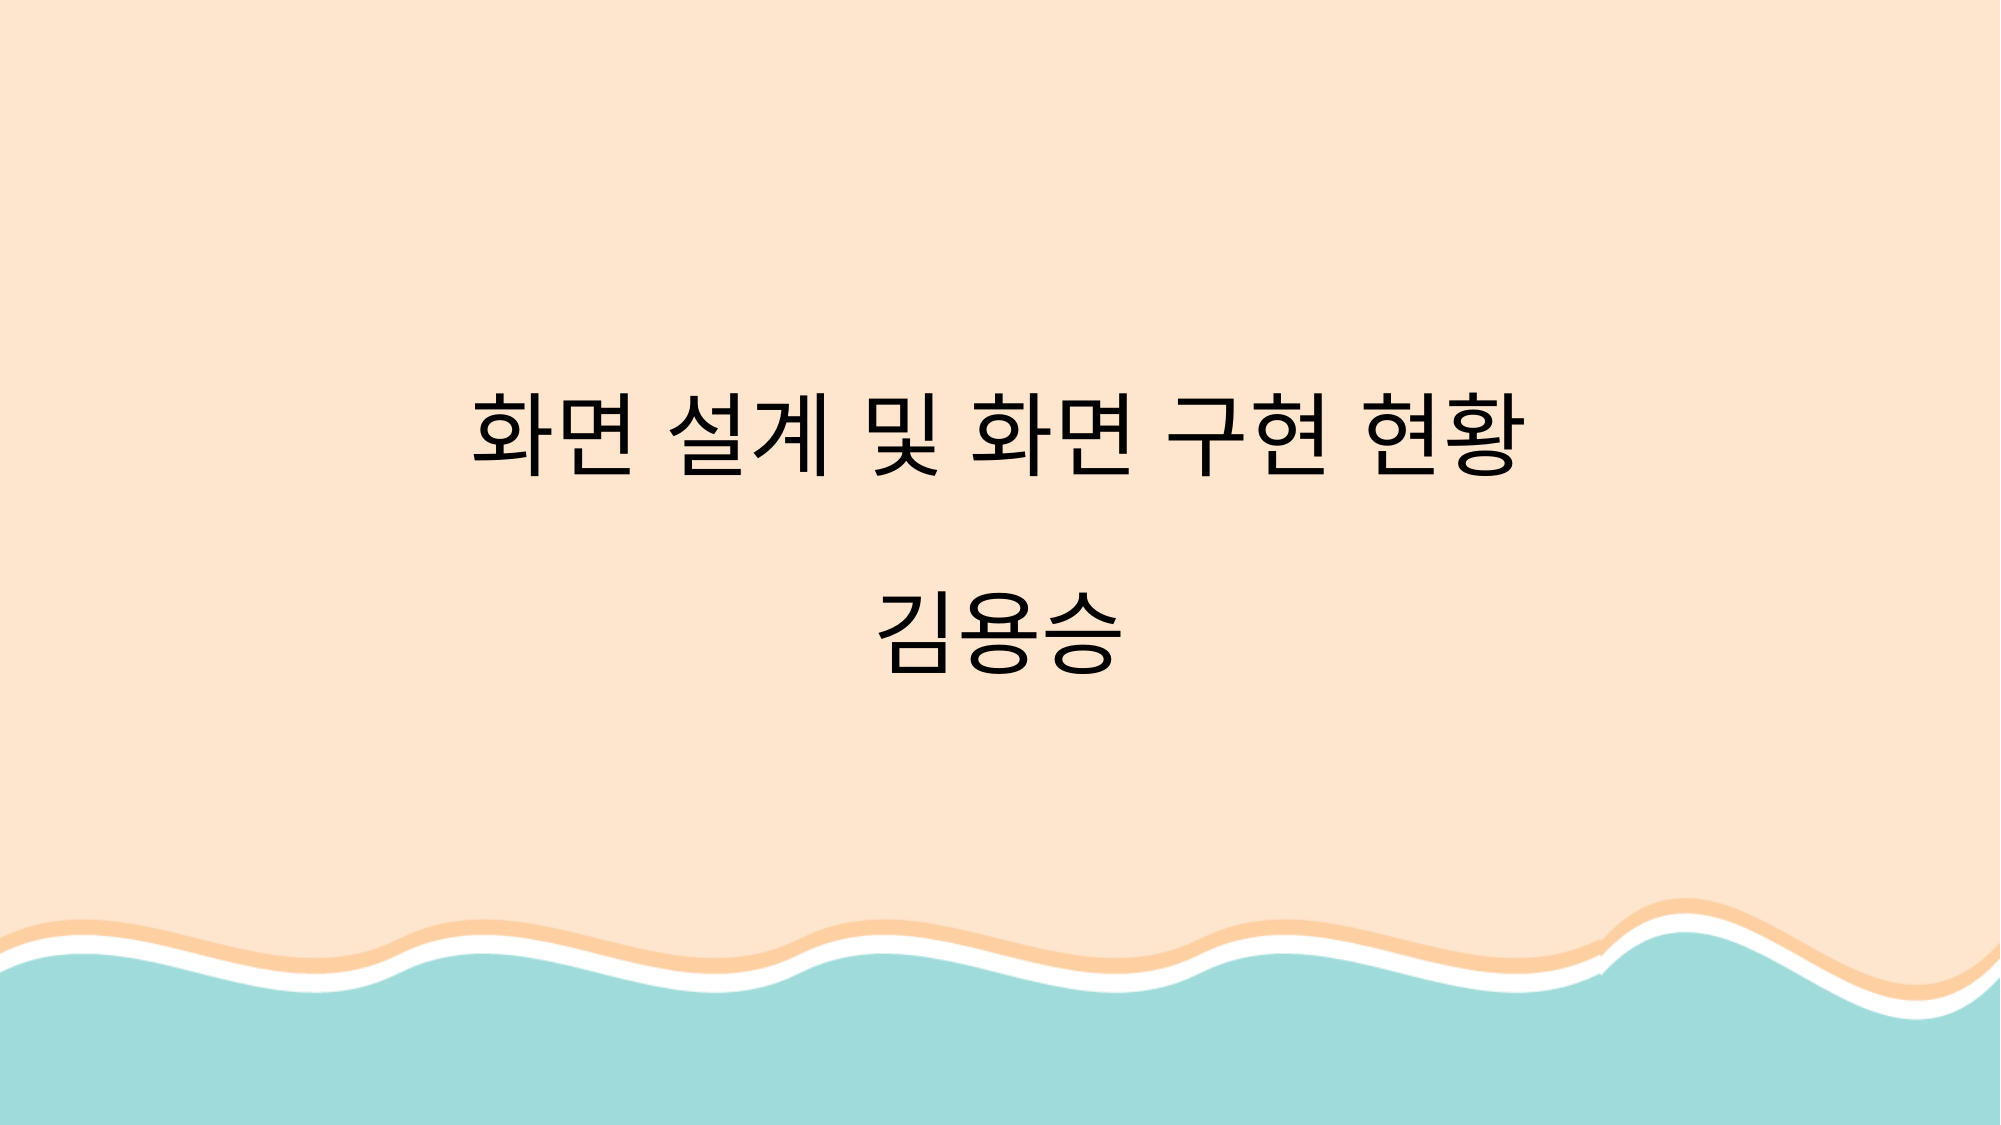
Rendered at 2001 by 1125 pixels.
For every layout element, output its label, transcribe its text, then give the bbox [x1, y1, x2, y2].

title 화면 설계 및 화면 구현 현황 김용승 [137, 215, 1863, 863]
picture [0, 0, 2000, 1125]
